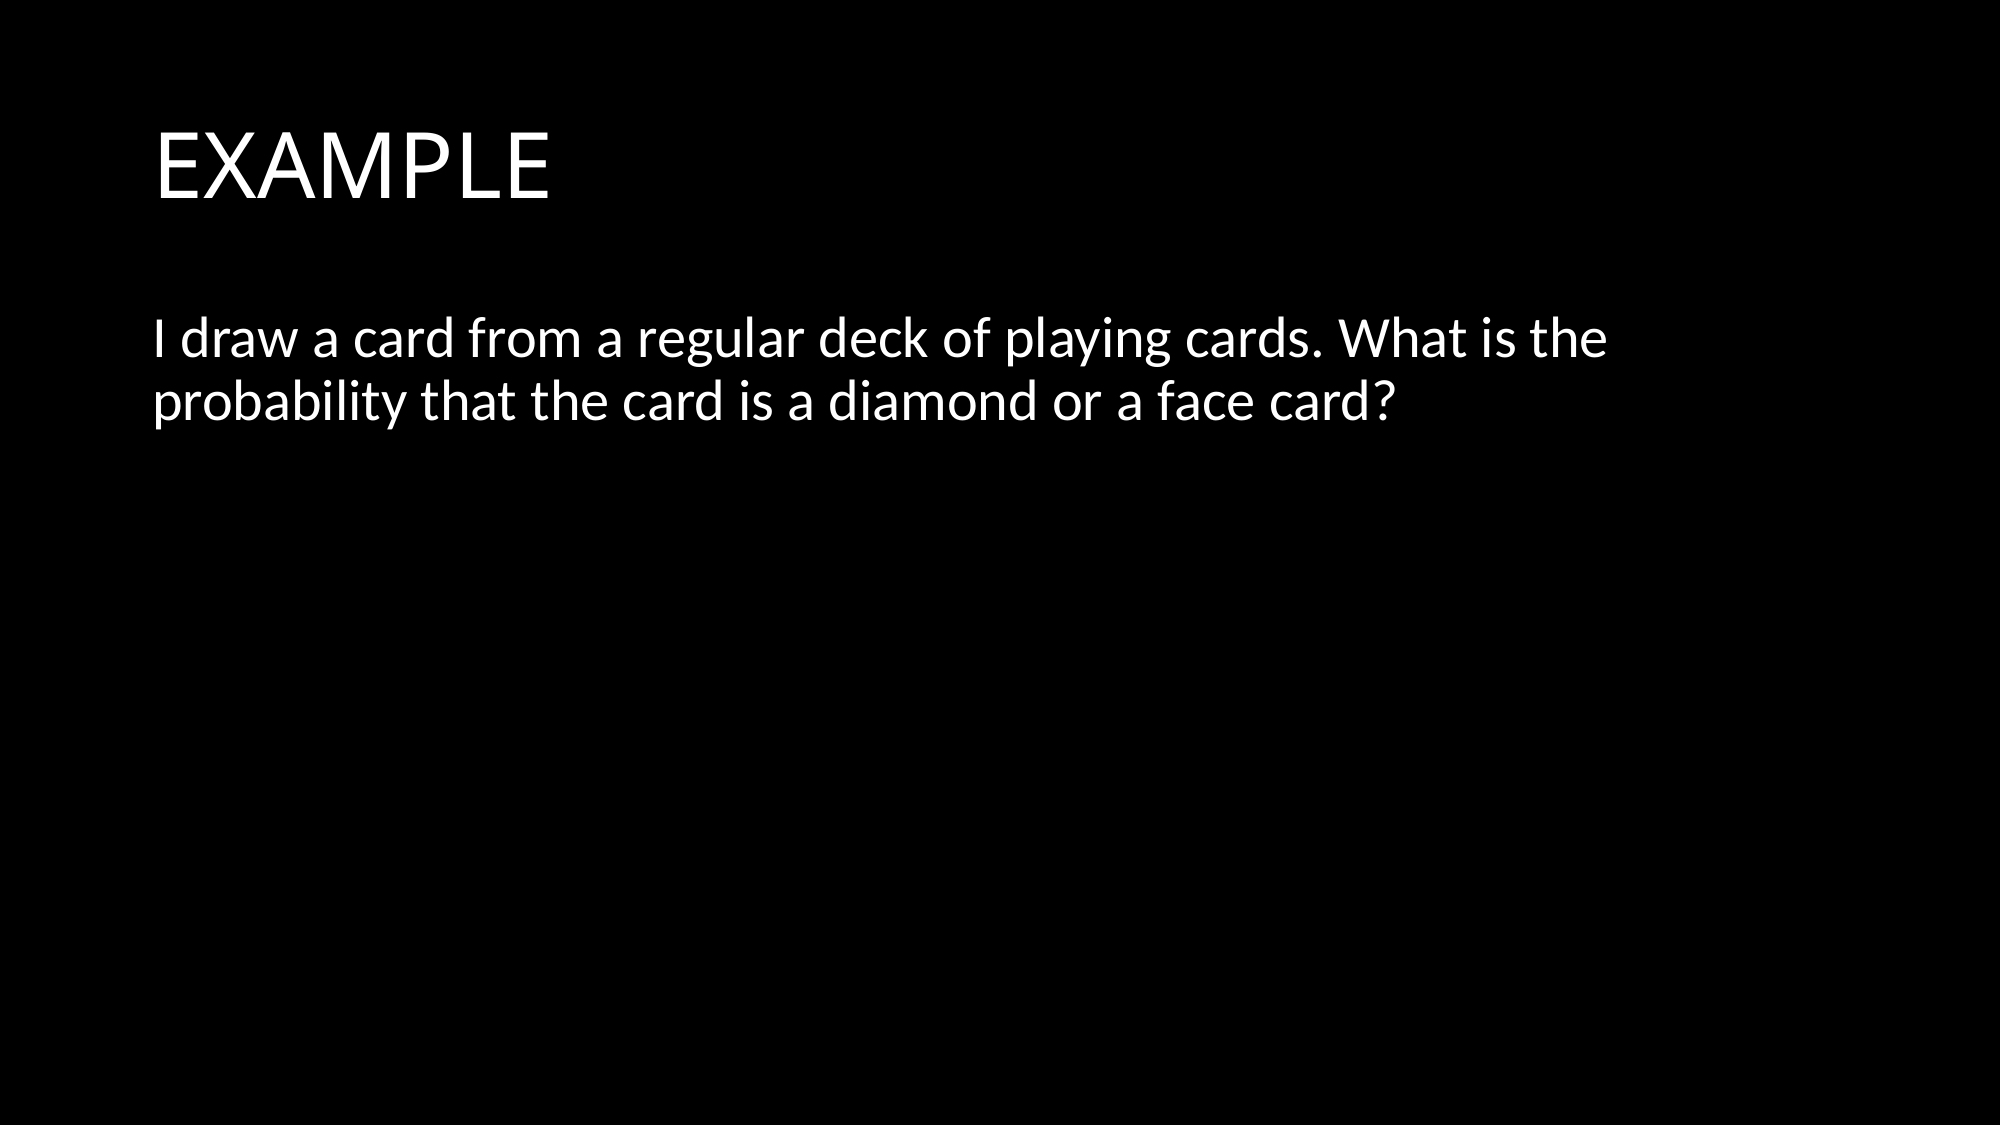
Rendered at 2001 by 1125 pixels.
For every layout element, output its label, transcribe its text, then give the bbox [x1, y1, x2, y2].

title EXAMPLE [137, 59, 1863, 278]
list I draw a card from a regular deck of playing cards. What is the probability that the card is a diamond or a face card? [137, 299, 1863, 1014]
